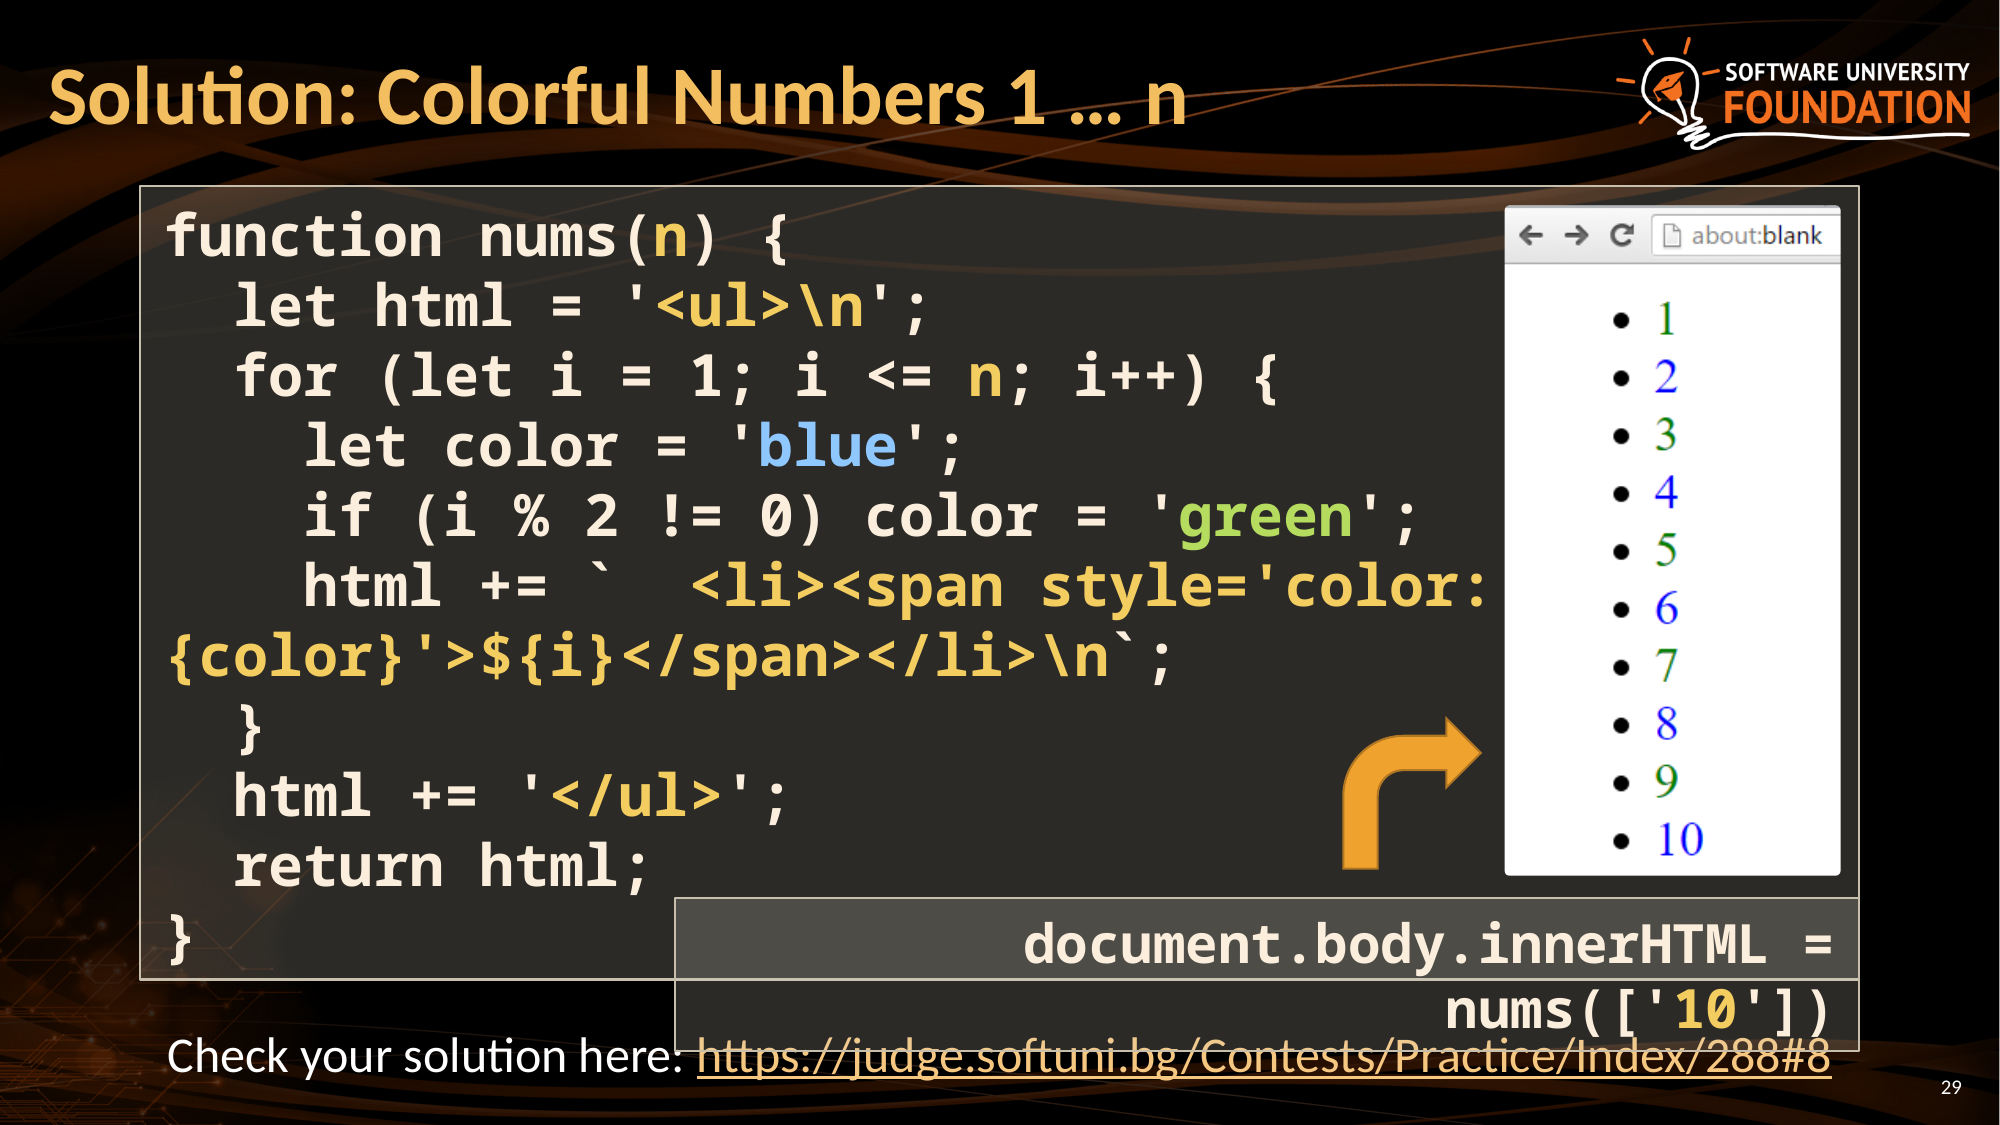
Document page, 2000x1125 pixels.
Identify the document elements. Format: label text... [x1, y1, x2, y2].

text_box Check your solution here: https://judge.softuni.bg/Contests/Practice/Index/288#8 [133, 1014, 1866, 1090]
text_box document.body.innerHTML = nums(['10']) [674, 897, 1860, 1052]
text_box function nums(n) { let html = '<ul>\n'; for (let i = 1; i <= n; i++) { let color = 'blue'; if (i % 2 != 0) color = 'green'; html += ` <li><span style='color: ${color}'>${i}</span></li>\n`; } html += '</ul>'; return html; } [140, 186, 1860, 980]
picture [0, 0, 2000, 1125]
slide_number 29 [1897, 1070, 1968, 1103]
title Solution: Colorful Numbers 1 … n [30, 6, 1602, 189]
text_box [1342, 716, 1483, 870]
